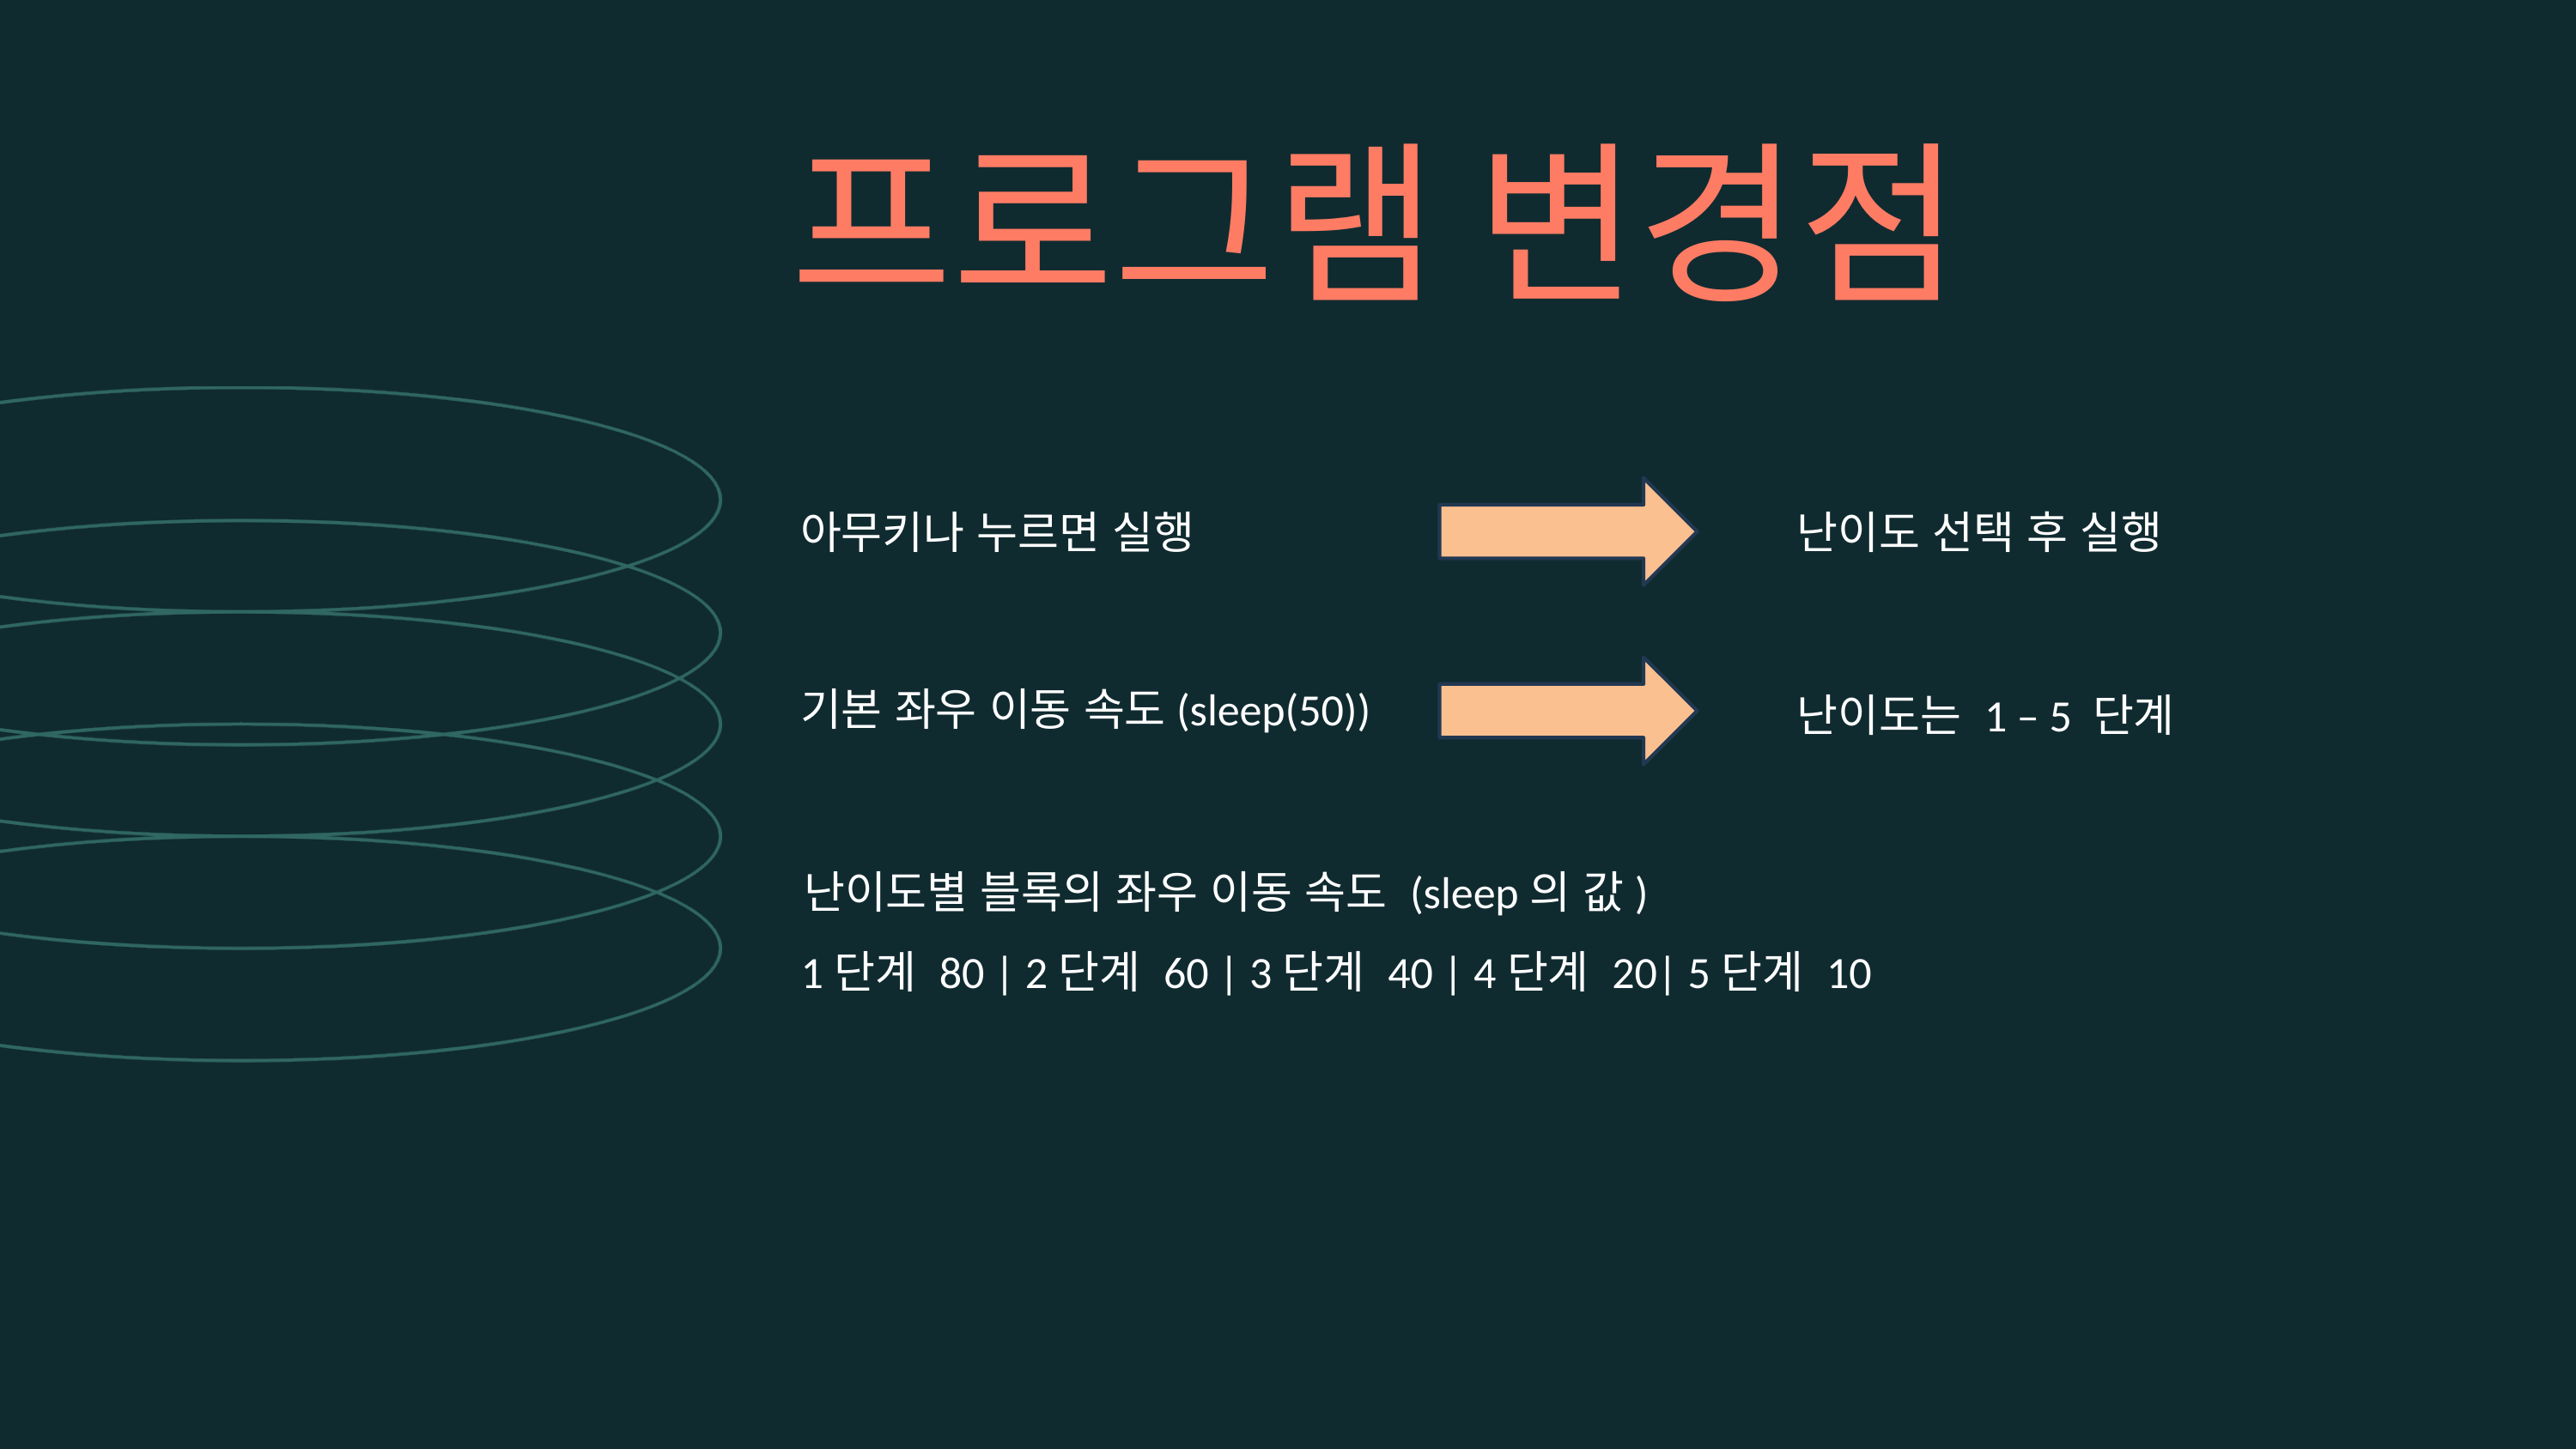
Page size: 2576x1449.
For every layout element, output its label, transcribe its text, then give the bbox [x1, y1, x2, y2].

text_box [1437, 476, 1699, 587]
text_box 아무키나 누르면 실행 [787, 498, 1261, 565]
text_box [791, 113, 2267, 460]
text_box [0, 386, 722, 1063]
text_box 난이도는 1 – 5 단계 [1784, 680, 2236, 747]
text_box 기본 좌우 이동 속도(sleep(50)) [787, 675, 1443, 742]
text_box 난이도 선택 후 실행 [1784, 498, 2225, 565]
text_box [787, 857, 2112, 1005]
text_box [1443, 655, 1699, 767]
